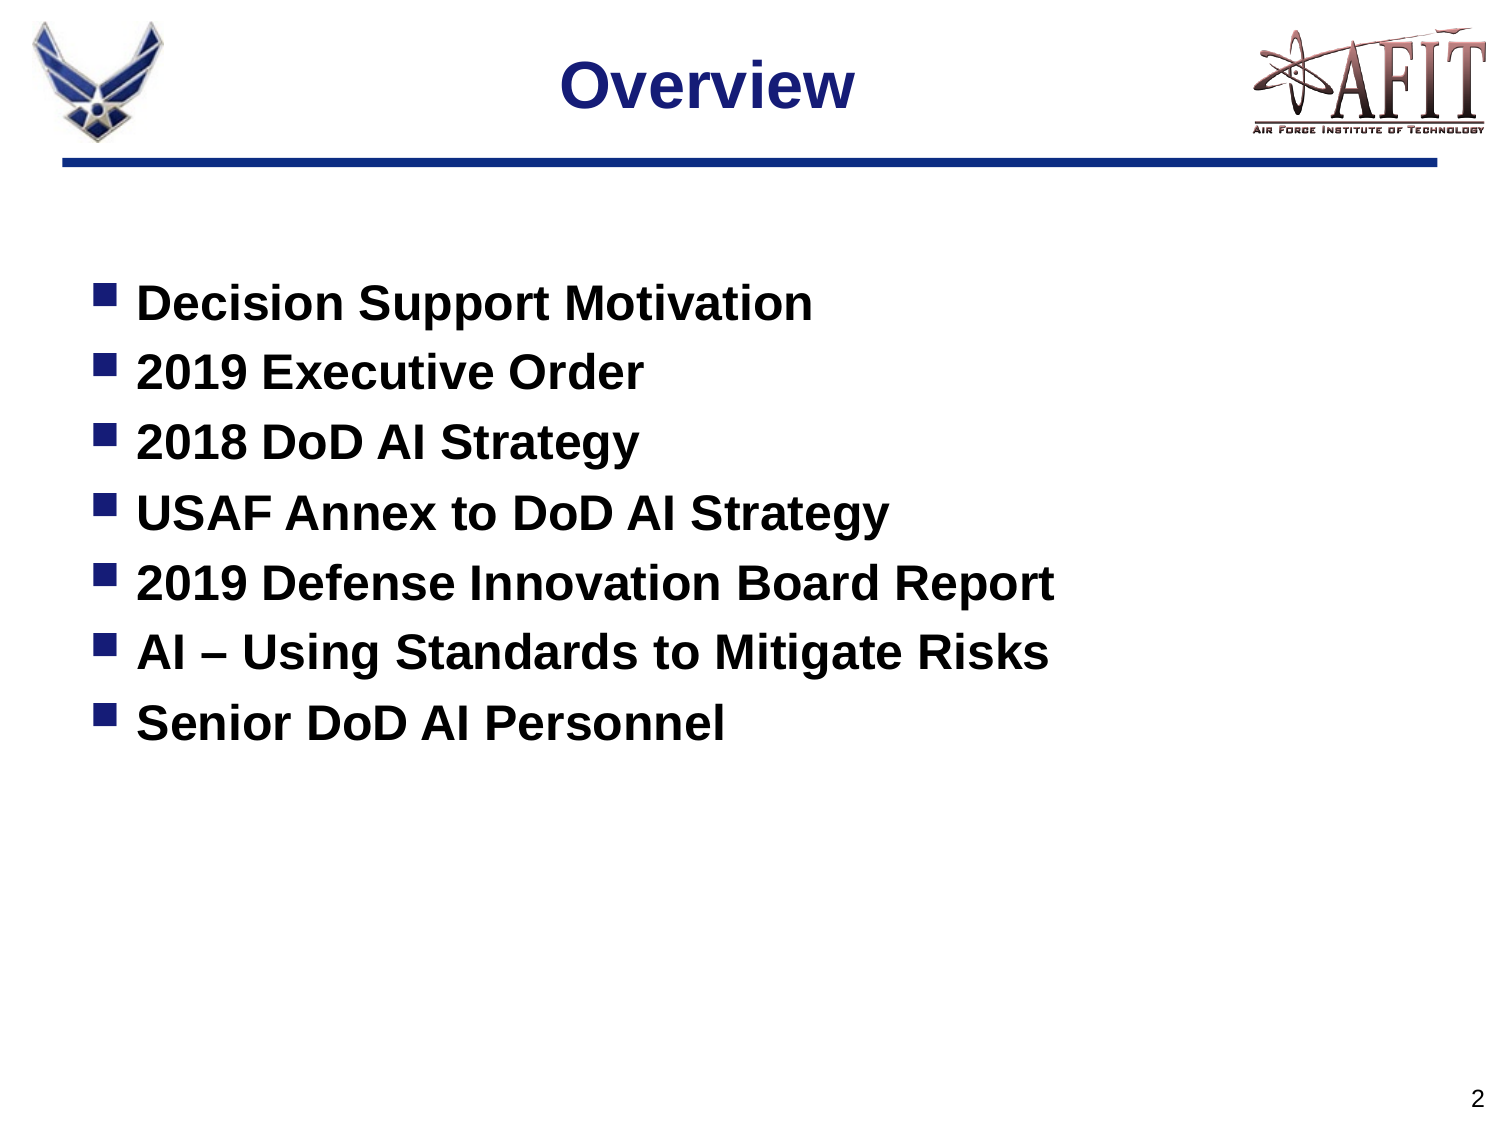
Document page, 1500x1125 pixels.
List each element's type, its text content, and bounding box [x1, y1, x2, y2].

title Overview [179, 24, 1236, 139]
slide_number [1310, 1070, 1498, 1121]
list Decision Support Motivation 2019 Executive Order 2018 DoD AI Strategy USAF Annex to DoD AI Strategy 2019 Defense Innovation Board Report AI – Using Standards to Mitigate Risks Senior DoD AI Personnel [75, 262, 1425, 1005]
picture [32, 21, 164, 143]
